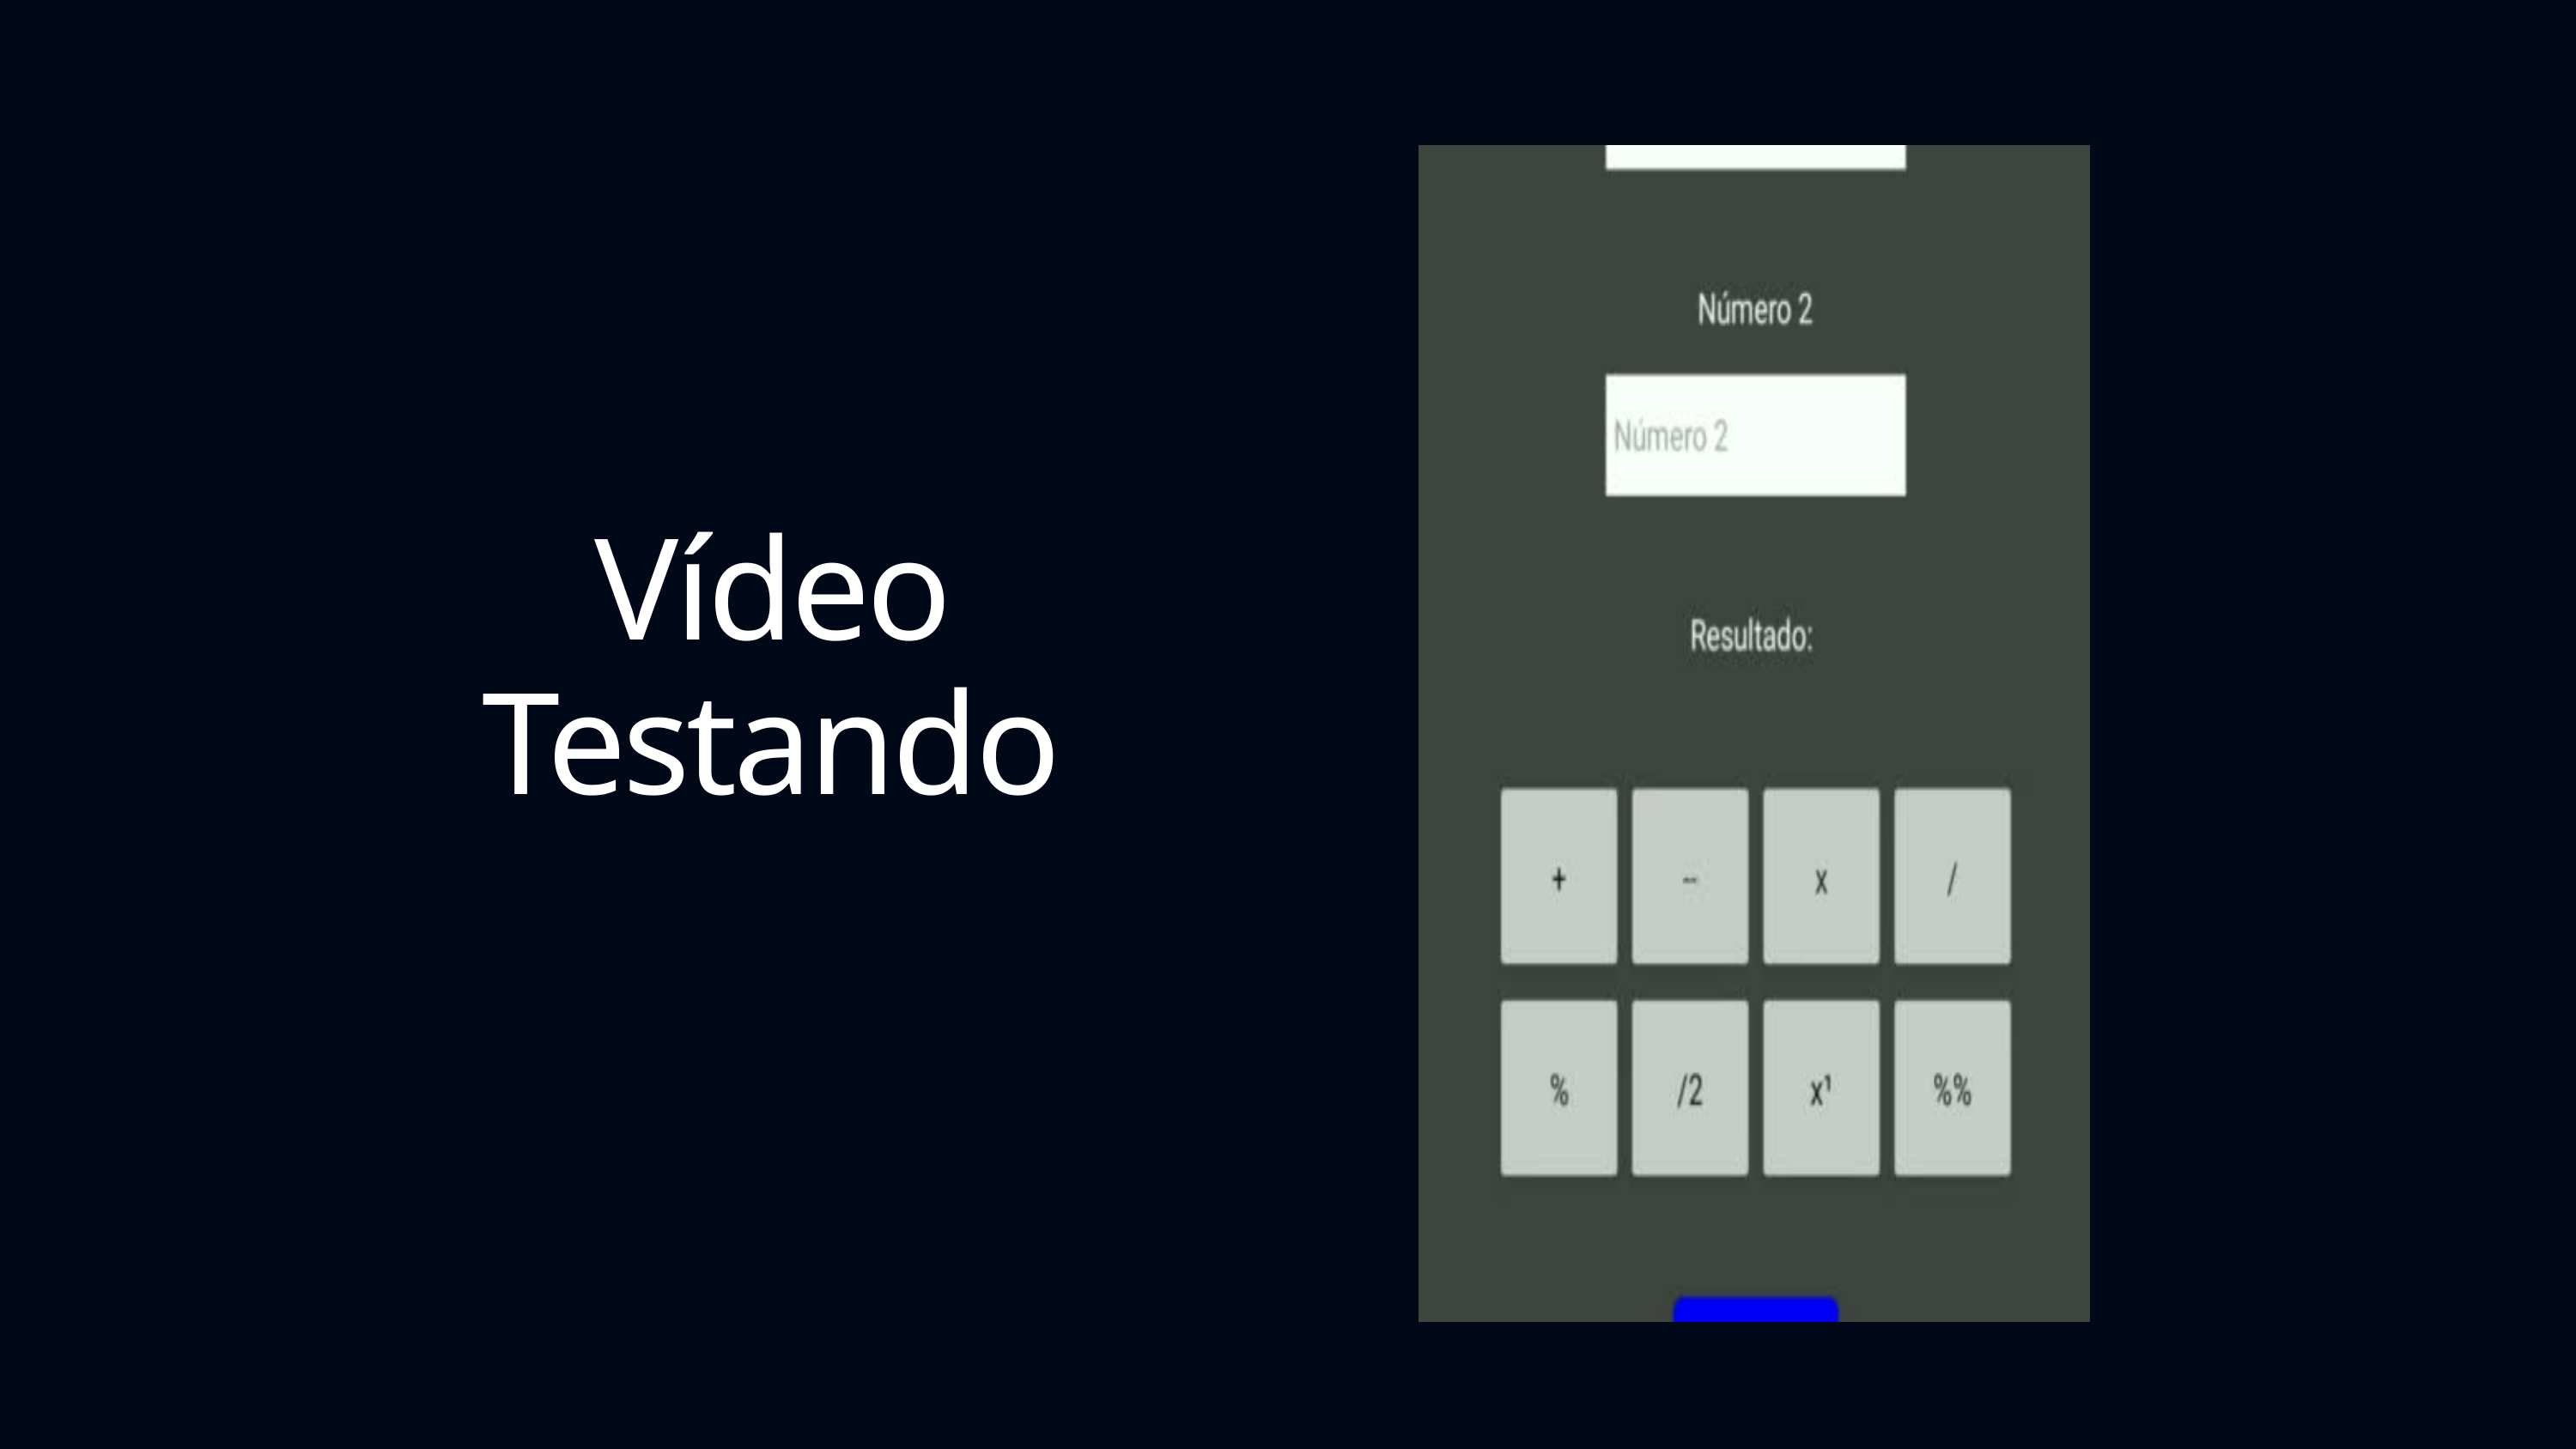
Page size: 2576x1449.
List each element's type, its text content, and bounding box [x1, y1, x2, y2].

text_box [1418, 144, 2091, 1323]
text_box Vídeo Testando [412, 513, 1131, 823]
